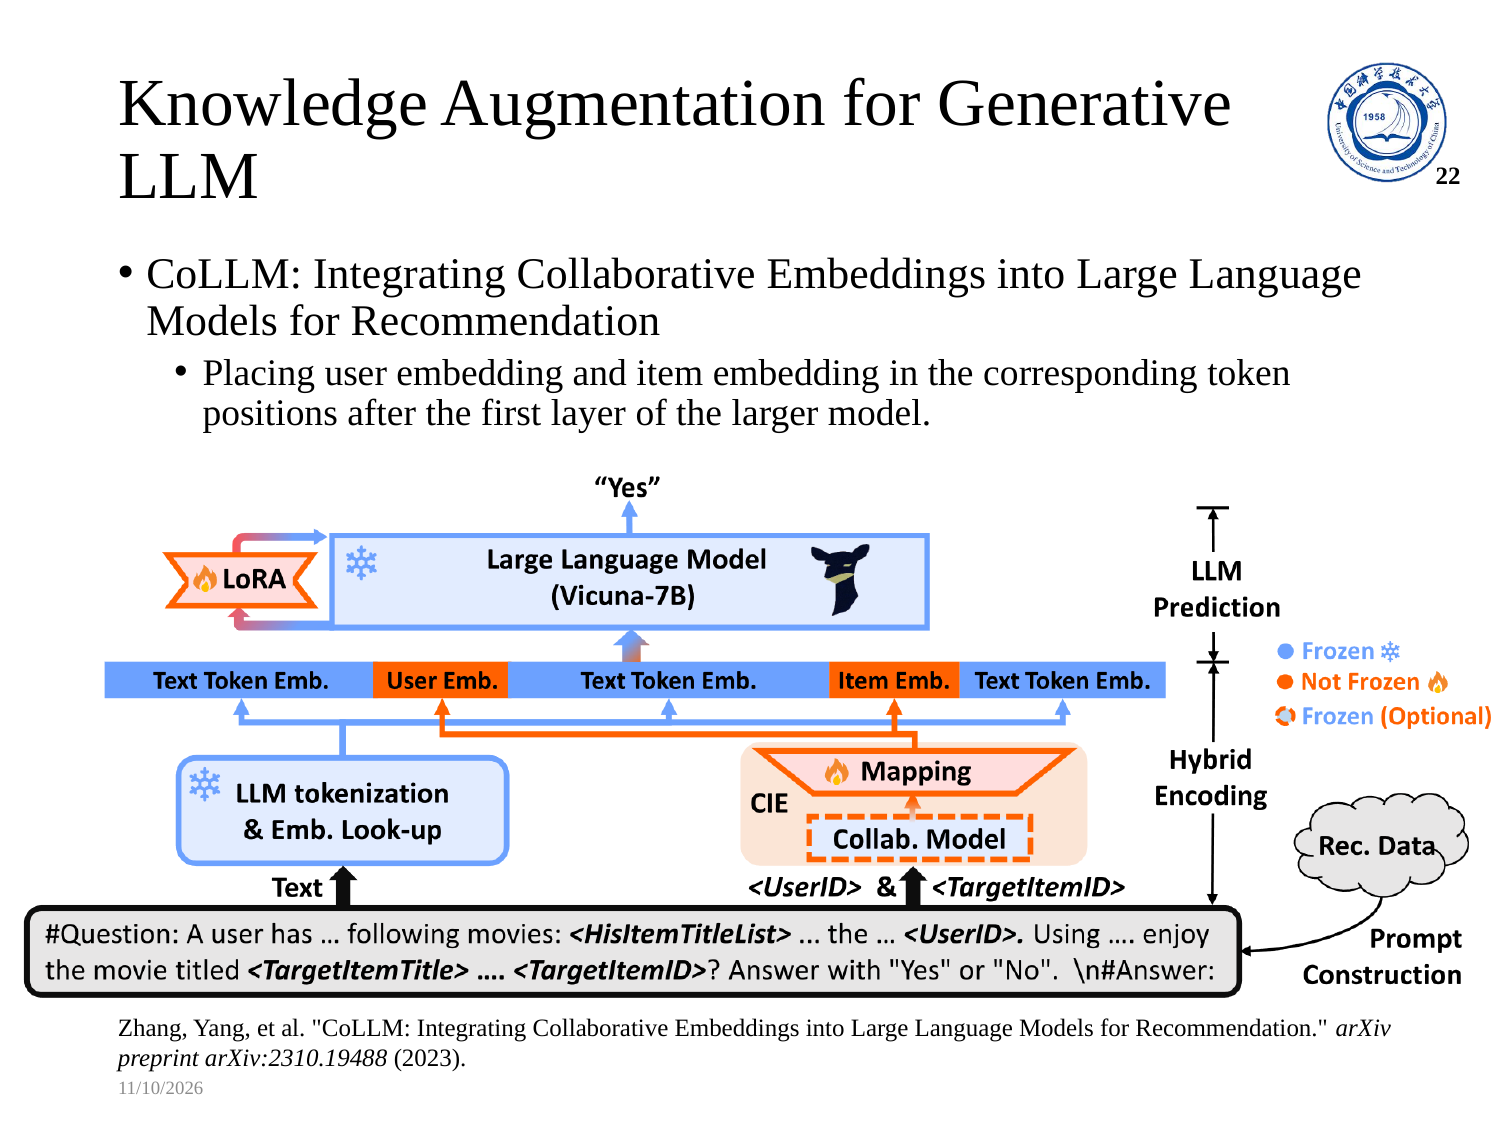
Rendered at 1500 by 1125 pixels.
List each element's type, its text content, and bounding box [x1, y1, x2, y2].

picture [1397, 59, 1450, 144]
text_box Zhang, Yang, et al. "CoLLM: Integrating Collaborative Embeddings into Large Language Models for Recommendation." arXiv preprint arXiv:2310.19488 (2023). [103, 1007, 1425, 1079]
list CoLLM: Integrating Collaborative Embeddings into Large Language Models for Recommendation Placing user embedding and item embedding in the corresponding token positions after the first layer of the larger model. [103, 243, 1416, 462]
picture [0, 462, 1500, 1007]
slide_number 22 [1372, 144, 1476, 205]
title Knowledge Augmentation for Generative LLM [103, 59, 1397, 221]
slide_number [103, 1079, 240, 1109]
